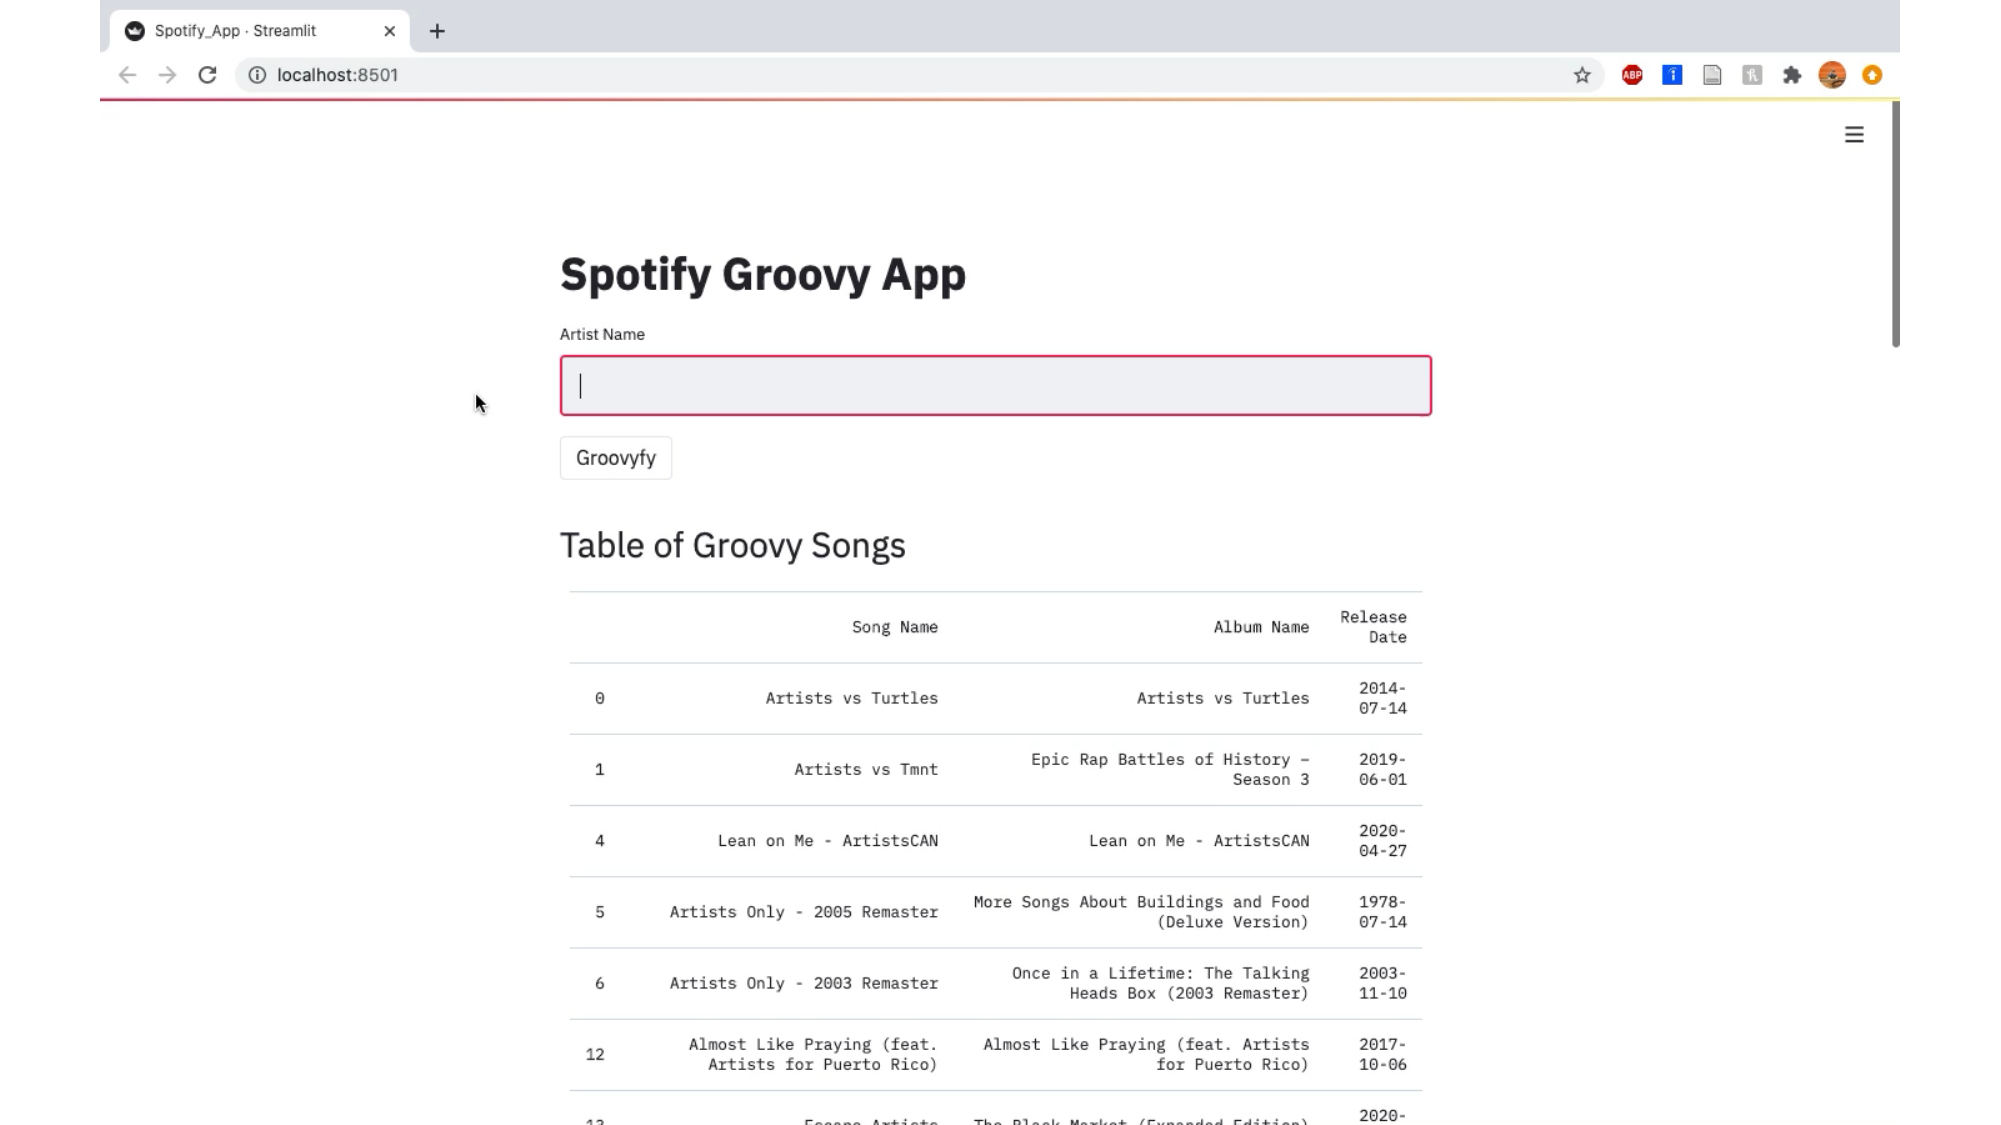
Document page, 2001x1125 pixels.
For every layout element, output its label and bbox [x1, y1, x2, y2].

list [99, 0, 1901, 1125]
